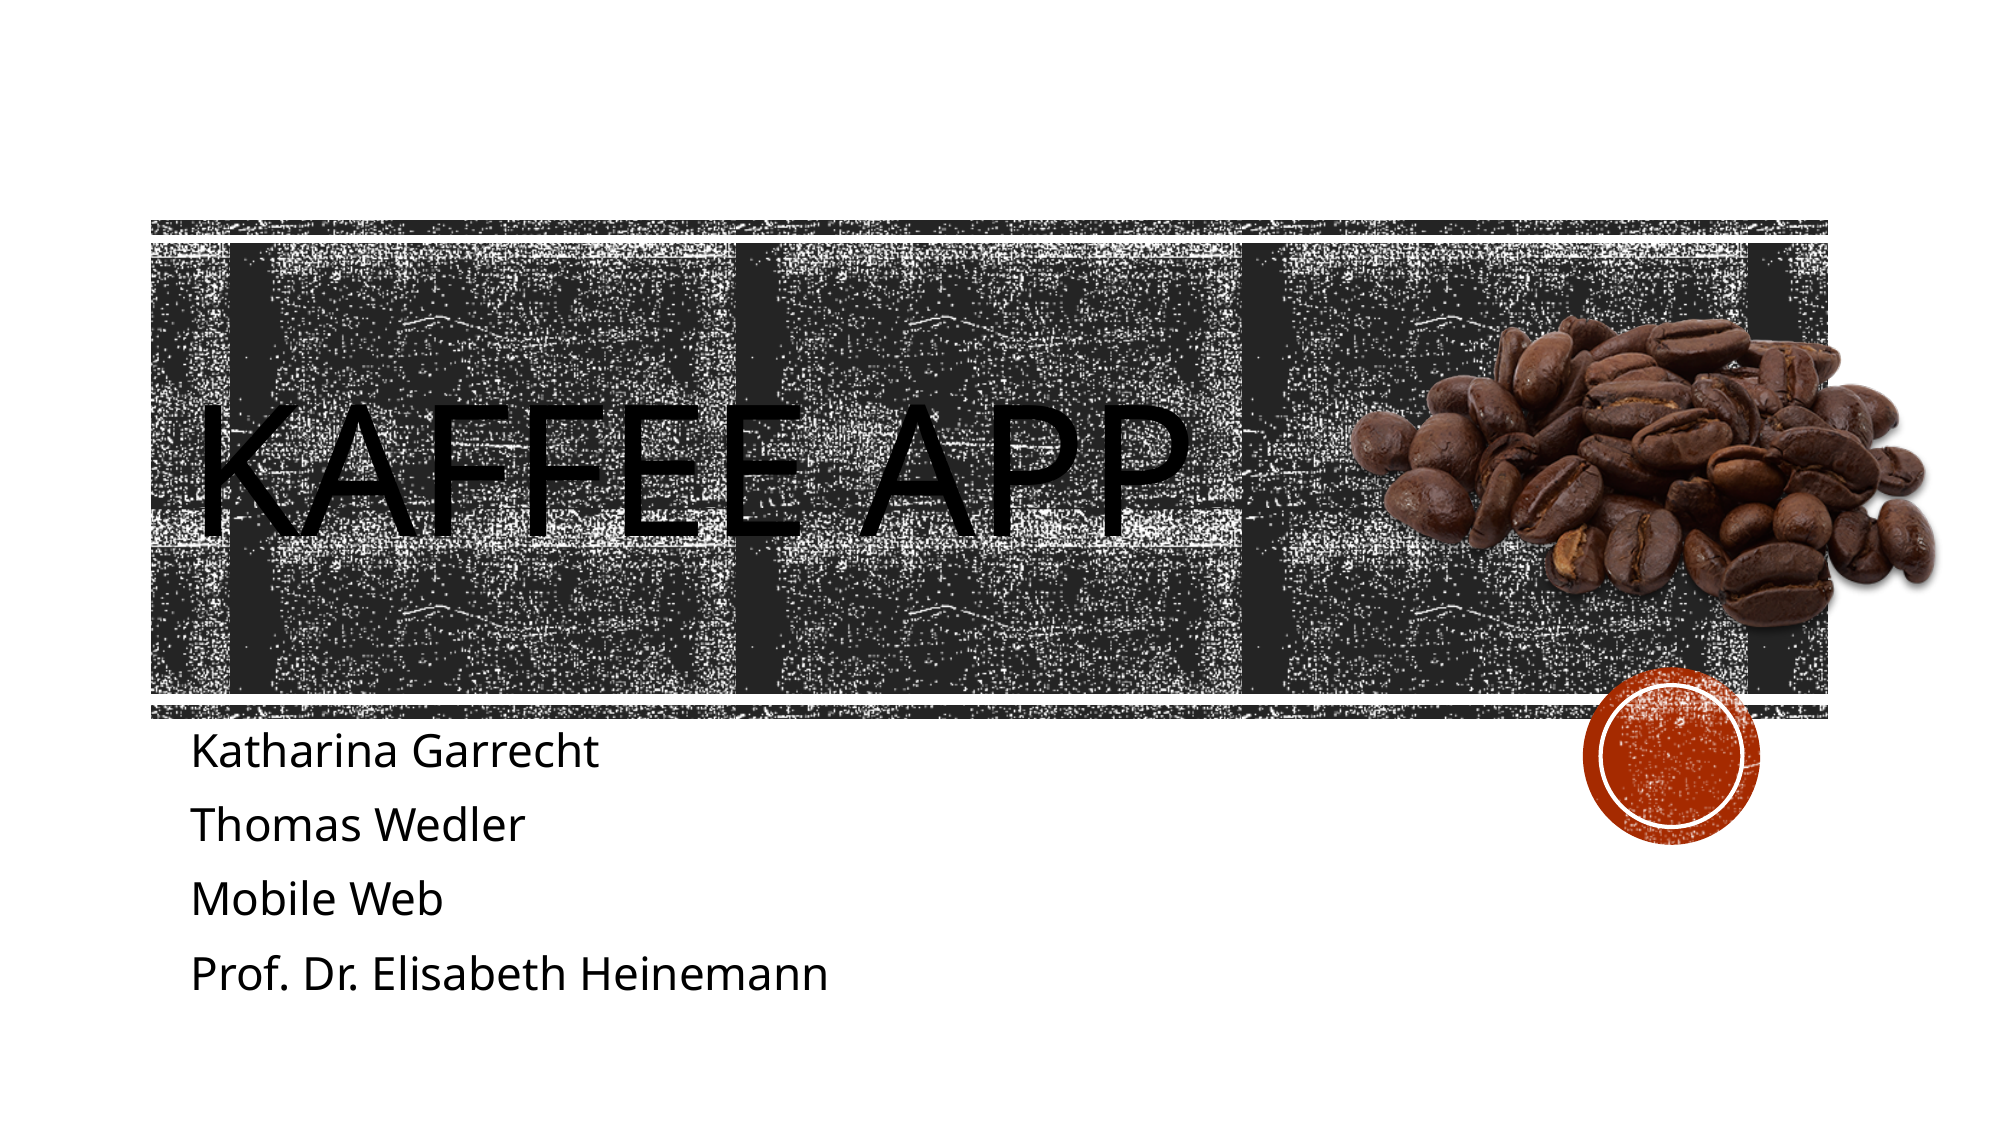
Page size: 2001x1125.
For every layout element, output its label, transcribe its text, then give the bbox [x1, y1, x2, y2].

subtitle Katharina Garrecht Thomas Wedler Mobile Web Prof. Dr. Elisabeth Heinemann [175, 720, 1581, 1009]
title Kaffee App [172, 234, 1808, 733]
picture [1342, 309, 1946, 643]
